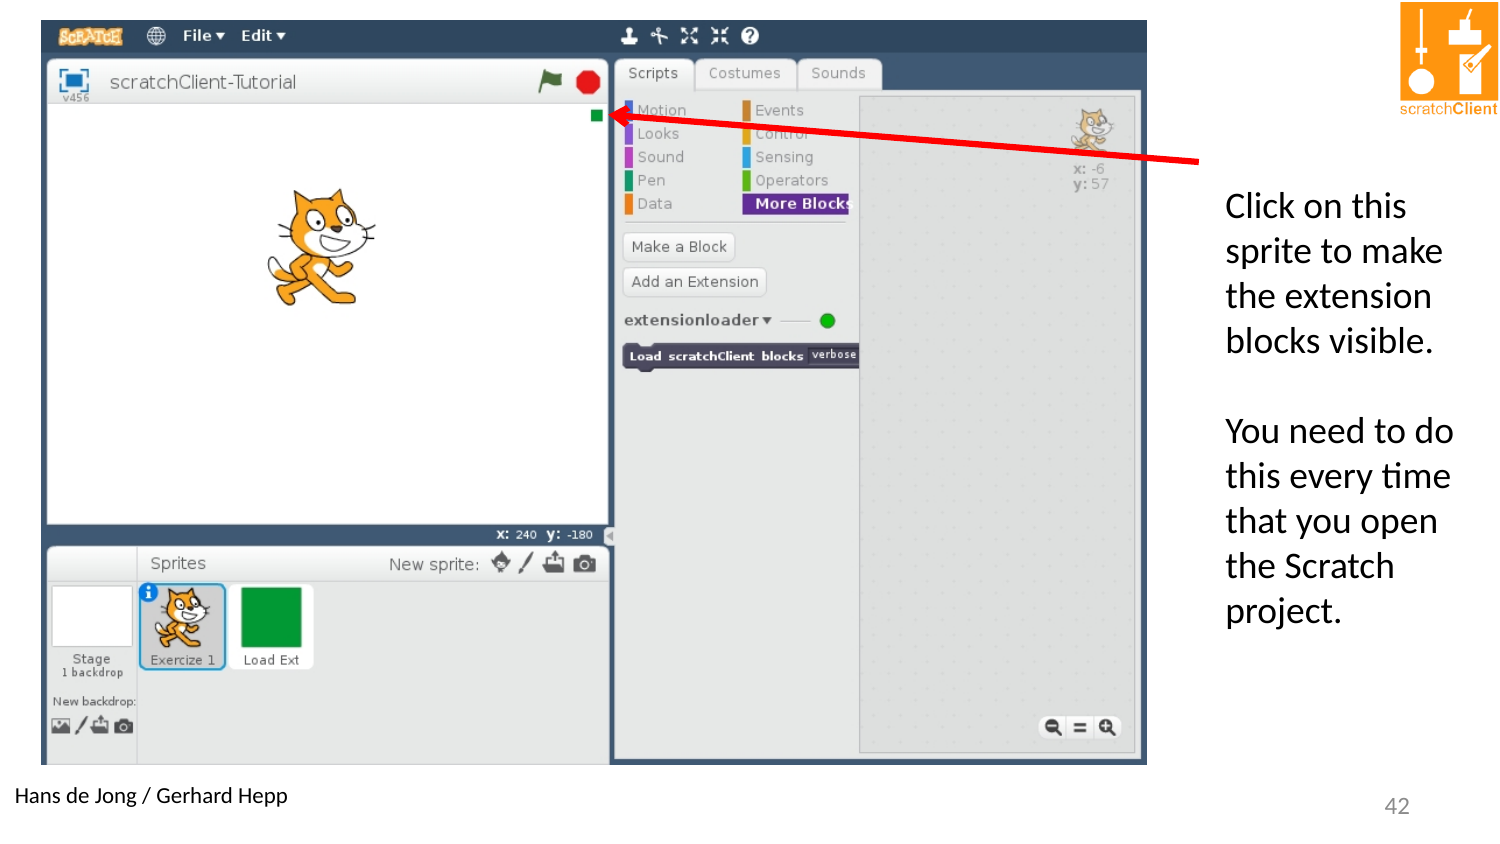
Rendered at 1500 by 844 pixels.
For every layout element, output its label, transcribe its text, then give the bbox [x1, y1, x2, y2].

slide_number 42 [1340, 782, 1425, 827]
picture [1398, 2, 1499, 118]
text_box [608, 114, 1200, 163]
text_box Click on this sprite to make the extension blocks visible. You need to do this every time that you open the Scratch project. [1210, 173, 1471, 639]
picture [41, 19, 1147, 765]
